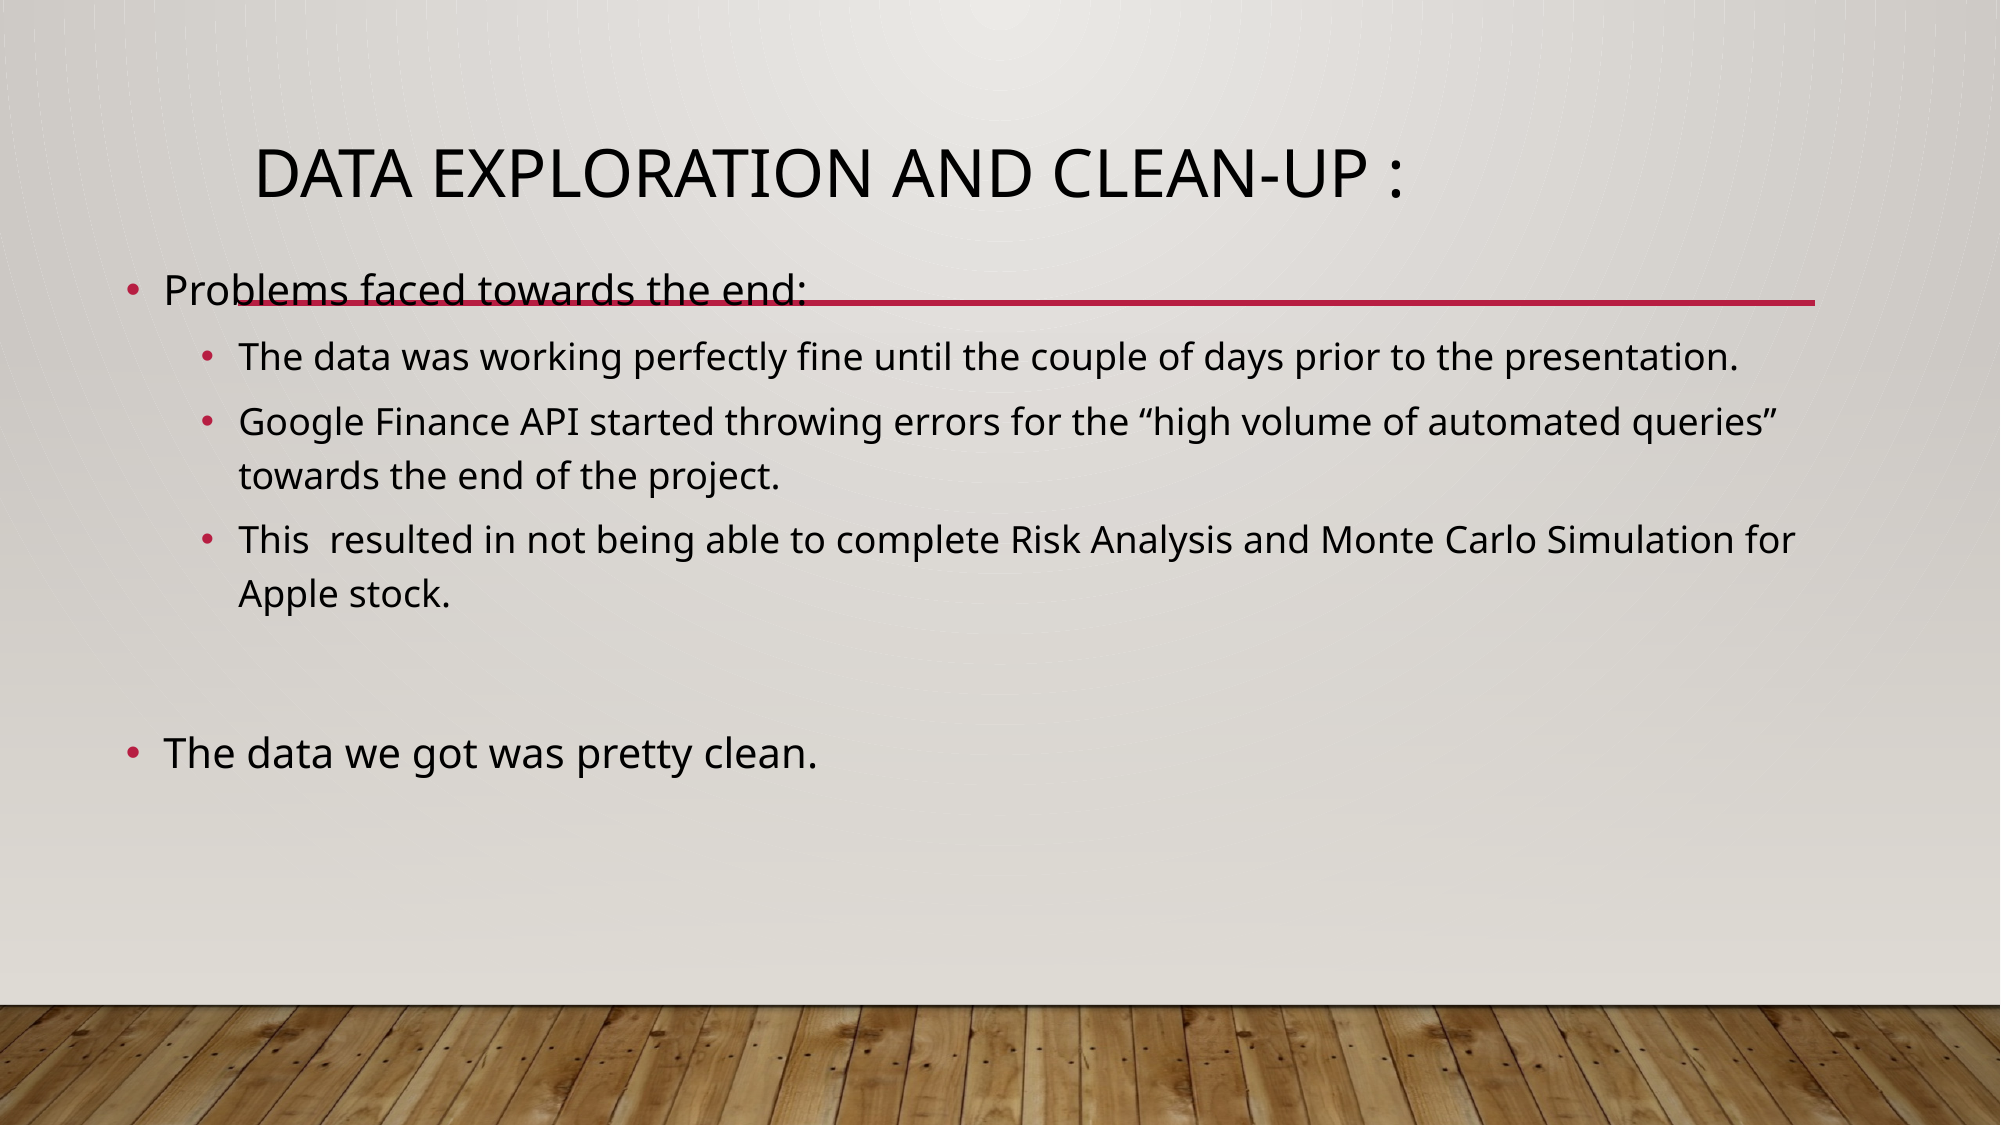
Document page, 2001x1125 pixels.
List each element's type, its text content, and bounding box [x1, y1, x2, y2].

list Problems faced towards the end: The data was working perfectly fine until the couple of days prior to the presentation. Google Finance API started throwing errors for the “high volume of automated queries” towards the end of the project. This resulted in not being able to complete Risk Analysis and Monte Carlo Simulation for Apple stock. The data we got was pretty clean. [110, 175, 1863, 1014]
picture [0, 1005, 2000, 1125]
title Data Exploration and Clean-up : [238, 131, 1814, 175]
